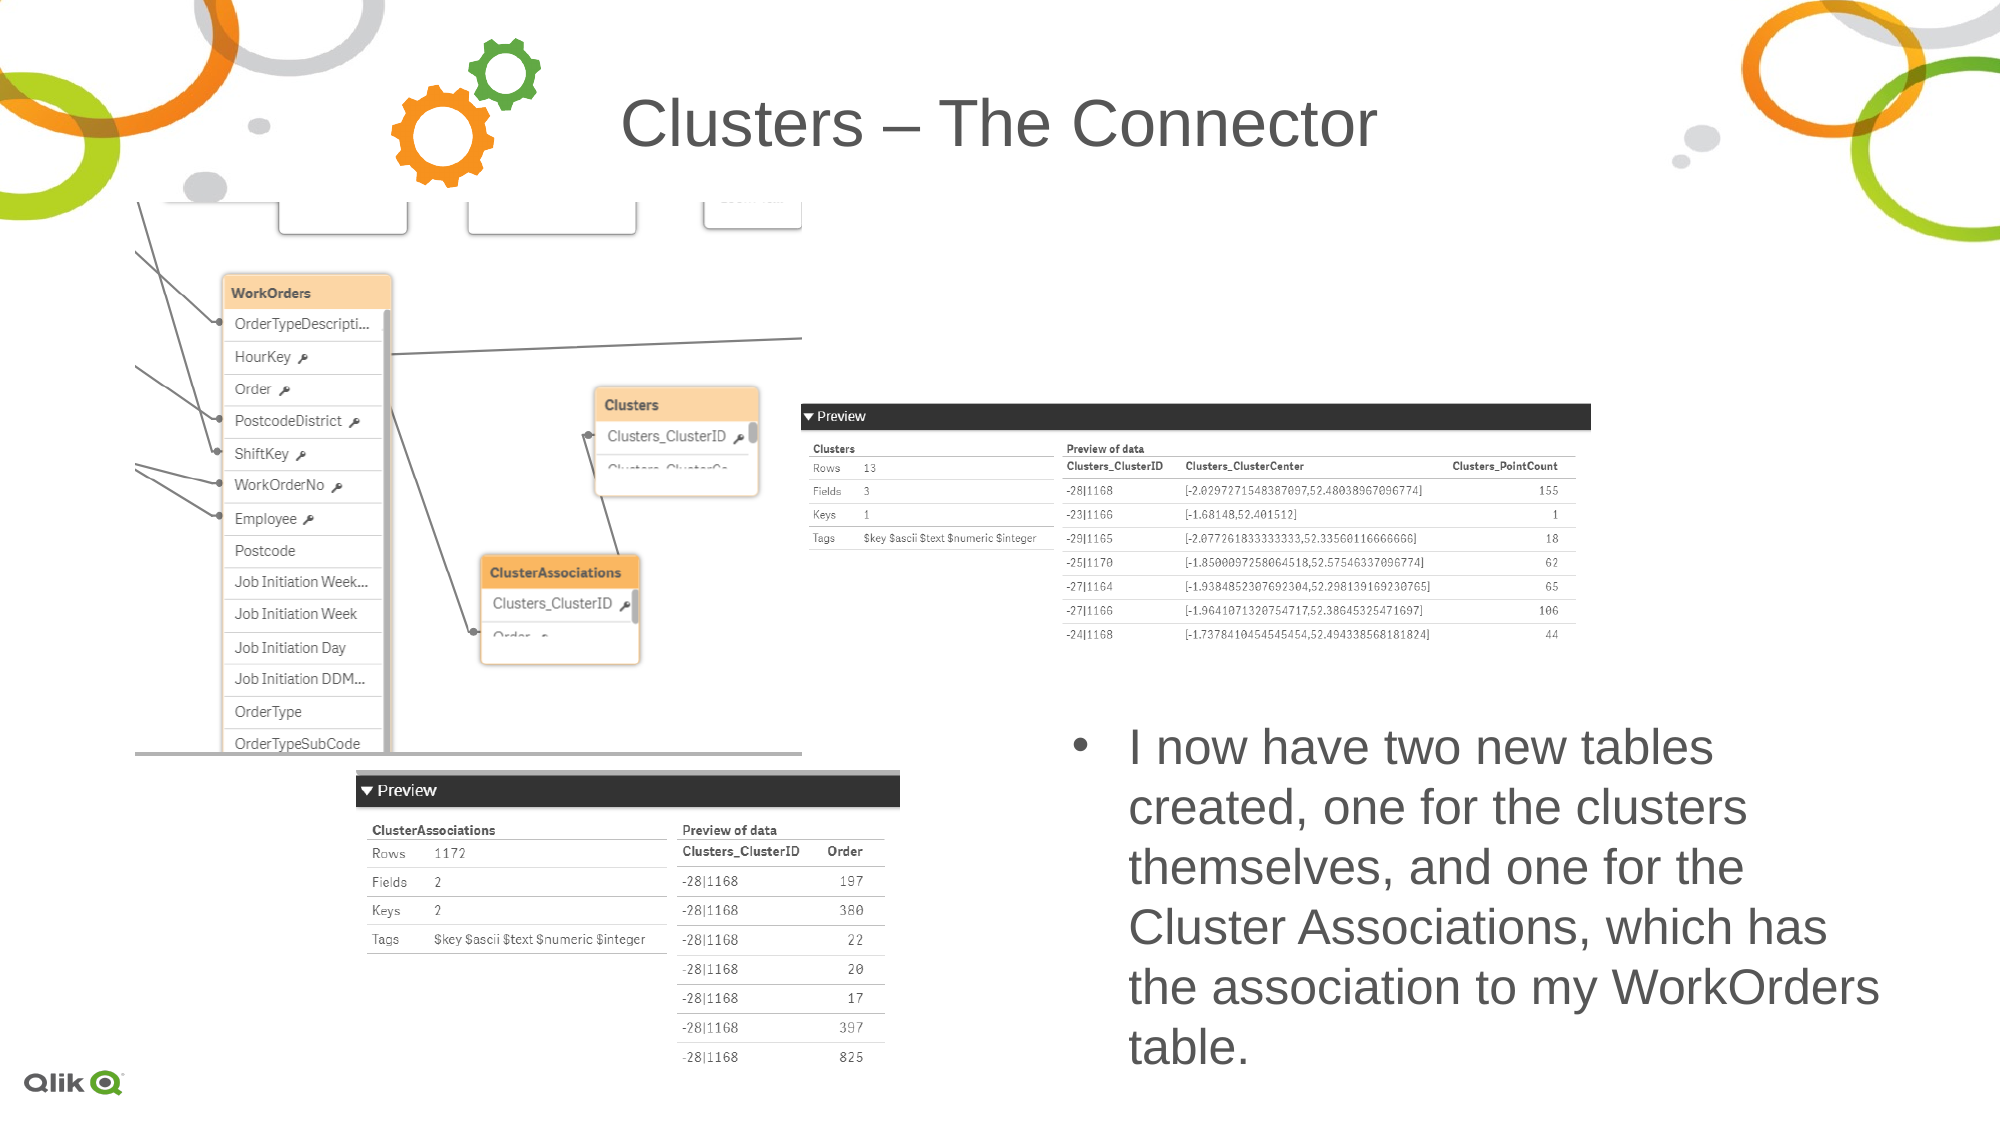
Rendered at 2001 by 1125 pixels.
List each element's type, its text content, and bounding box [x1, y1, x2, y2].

picture [355, 770, 900, 1079]
picture [23, 1070, 125, 1096]
text_box I now have two new tables created, one for the clusters themselves, and one for the Cluster Associations, which has the association to my WorkOrders table. [1057, 706, 1906, 881]
picture [1664, 0, 2000, 72]
text_box Clusters – The Connector [546, 72, 2000, 154]
text_box Clusters – The Connector [0, 72, 385, 154]
picture [1664, 154, 2000, 245]
picture [0, 0, 1591, 756]
